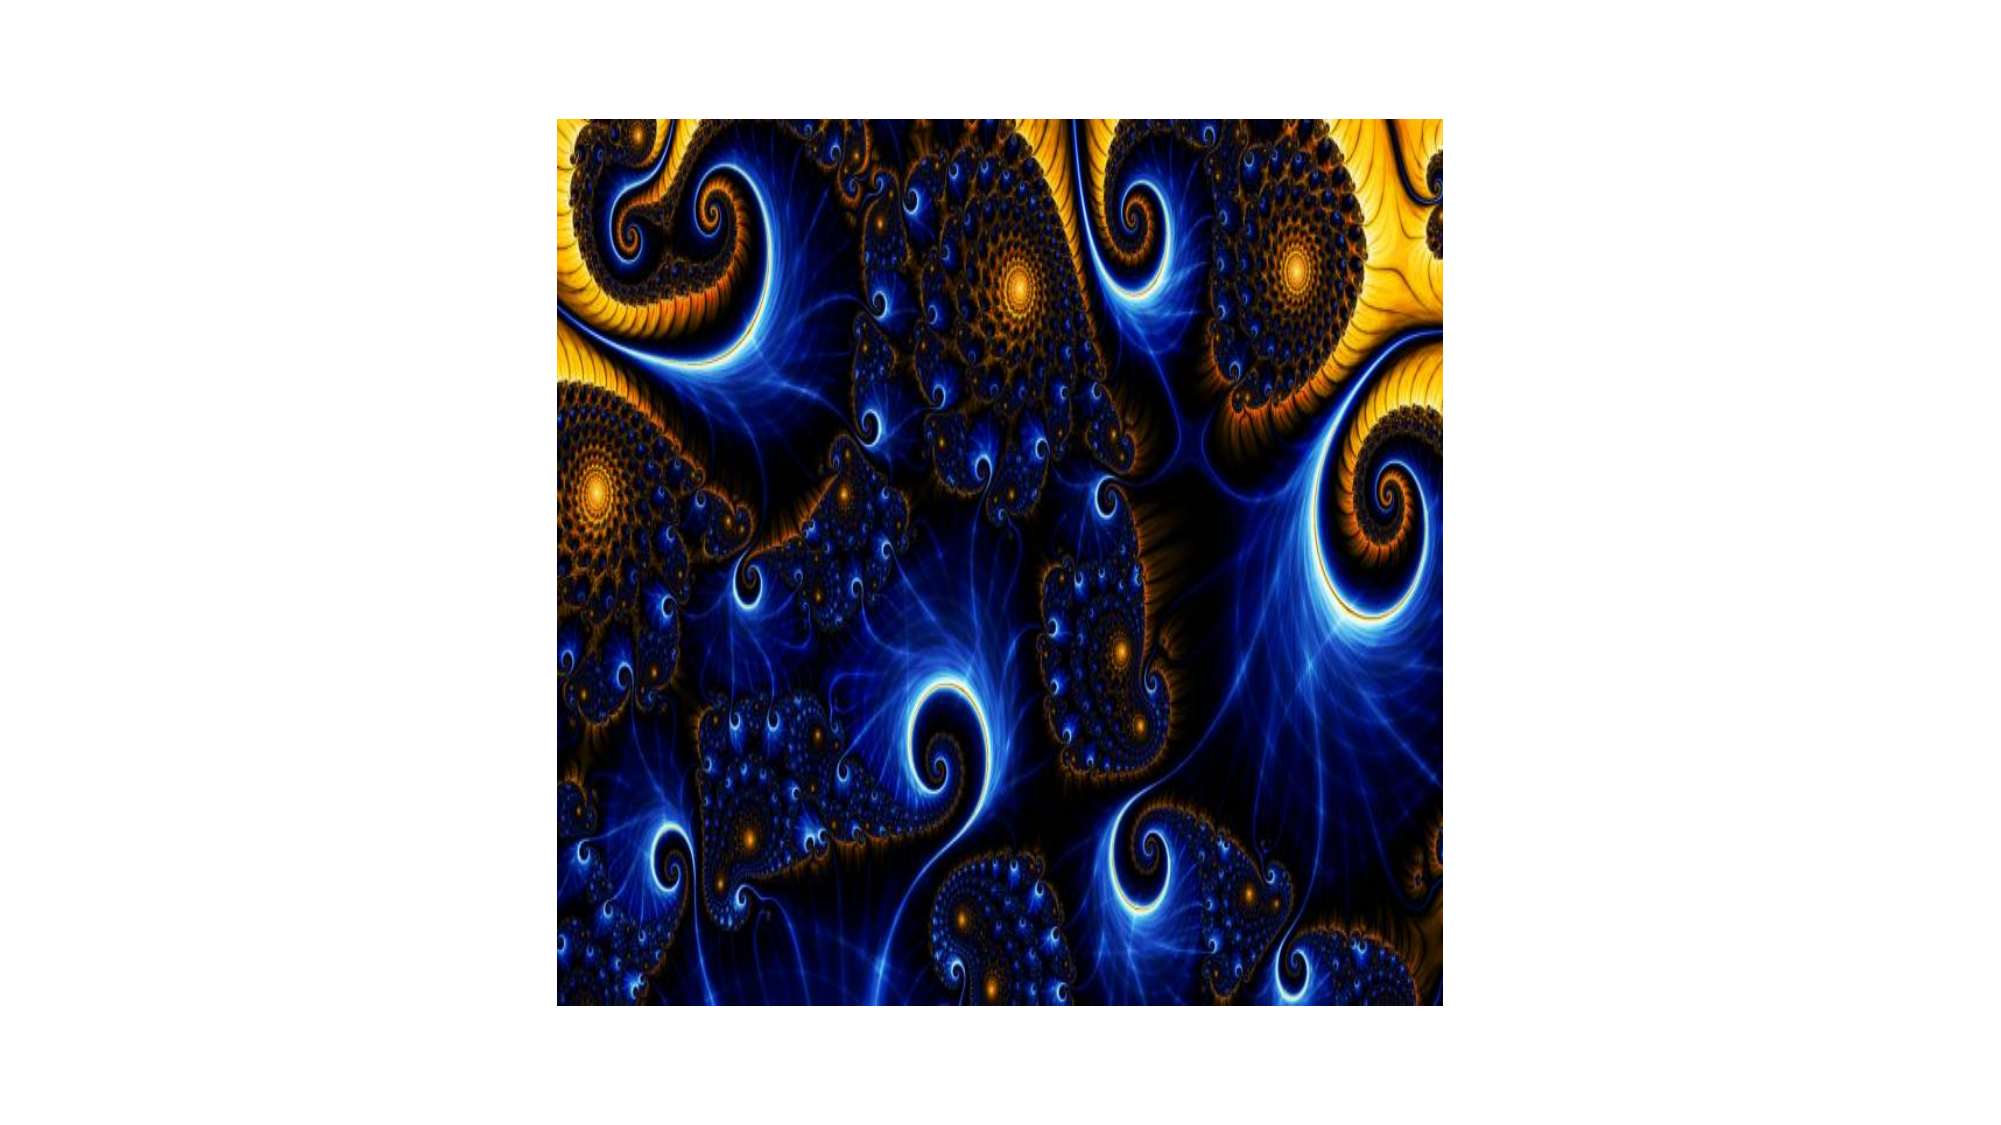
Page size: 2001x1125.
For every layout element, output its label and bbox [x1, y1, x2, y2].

picture [556, 119, 1443, 1006]
